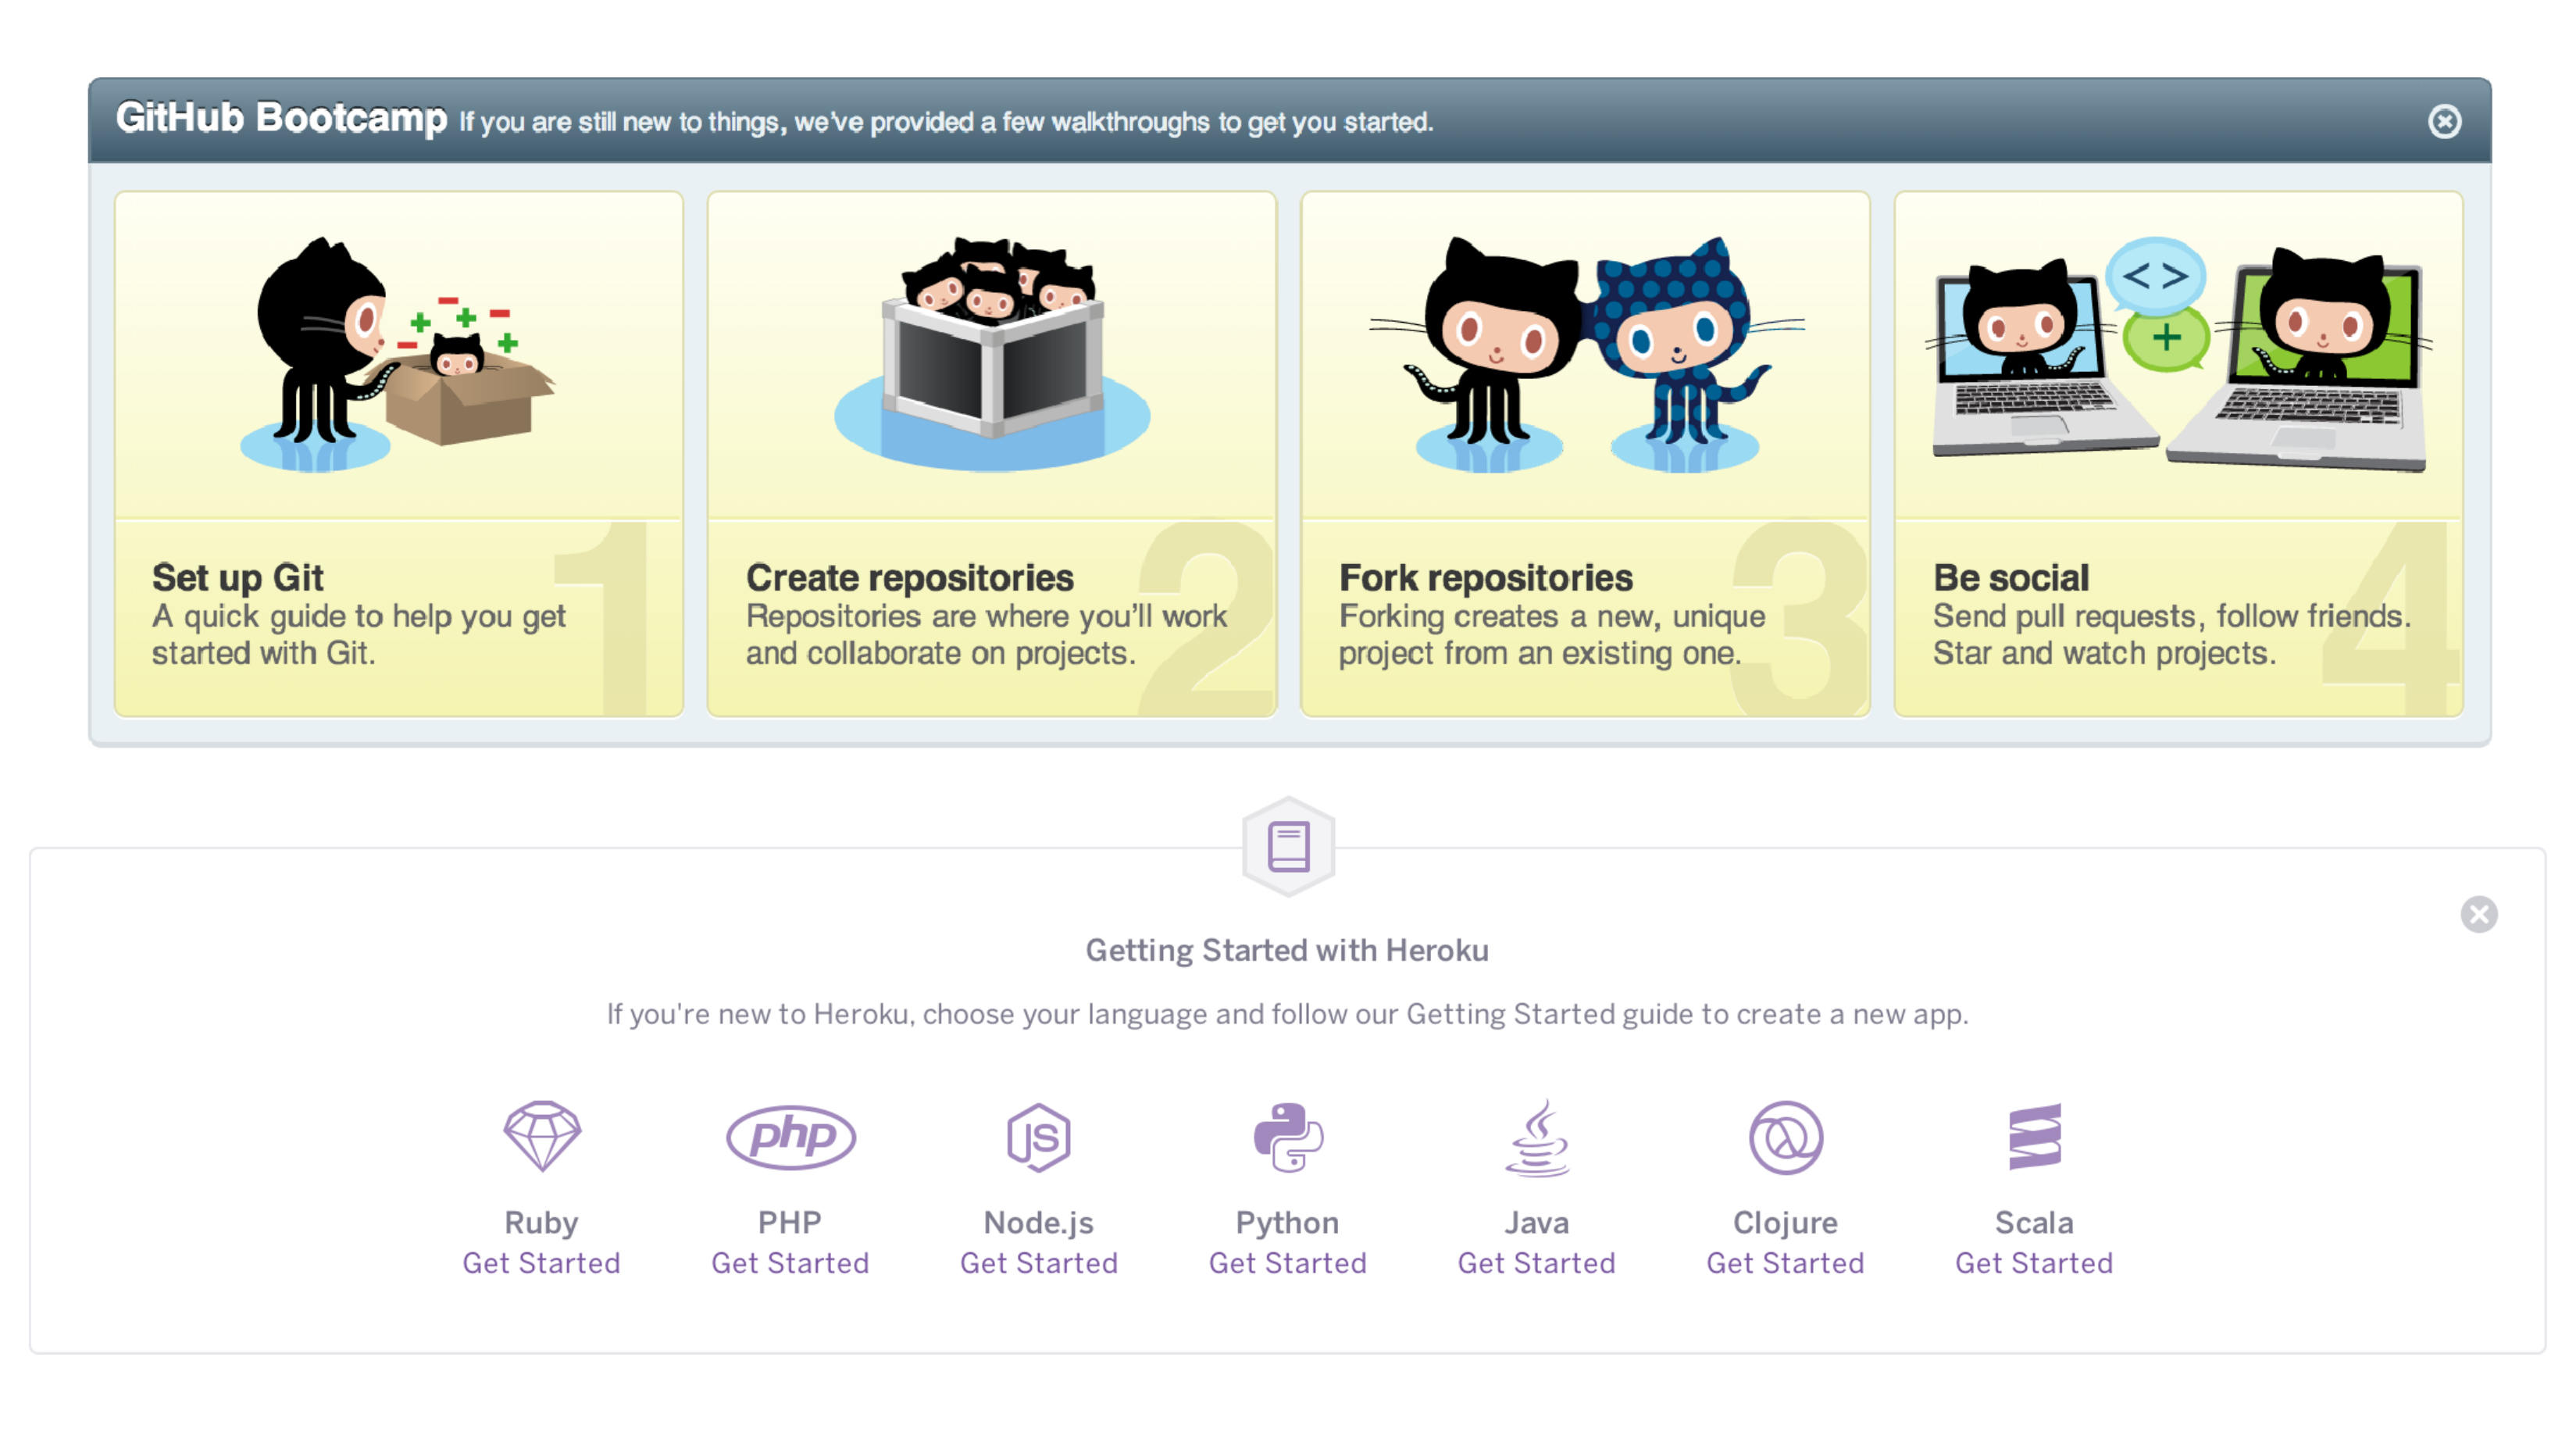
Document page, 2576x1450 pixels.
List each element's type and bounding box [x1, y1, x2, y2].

picture [29, 77, 2547, 1355]
